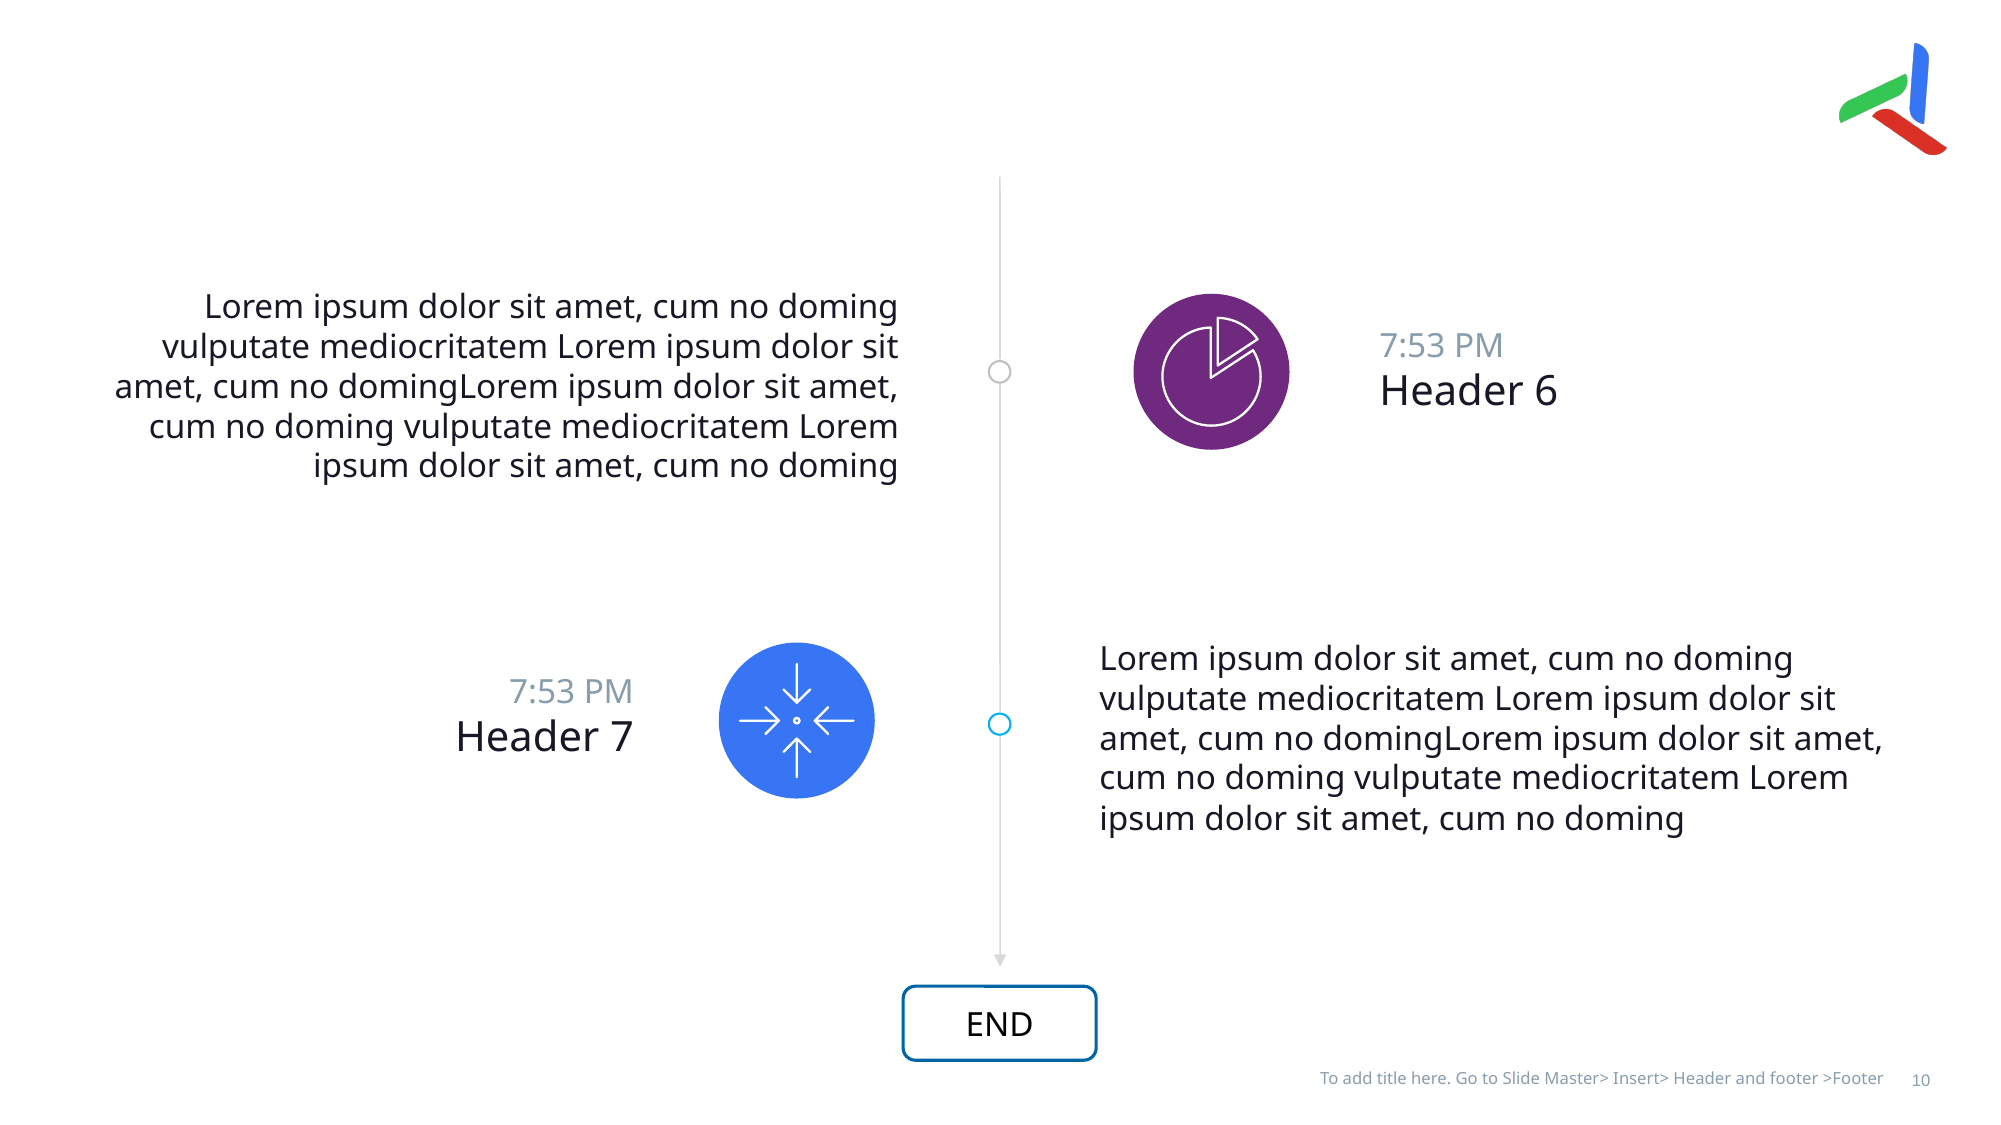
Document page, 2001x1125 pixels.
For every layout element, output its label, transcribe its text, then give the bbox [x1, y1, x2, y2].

text_box 7:53 PM Header 7 [97, 662, 645, 768]
text_box [988, 361, 1011, 383]
text_box Lorem ipsum dolor sit amet, cum no doming vulputate mediocritatem Lorem ipsum dolor sit amet, cum no domingLorem ipsum dolor sit amet, cum no doming vulputate mediocritatem Lorem ipsum dolor sit amet, cum no doming [1089, 629, 1934, 884]
text_box [813, 706, 855, 736]
text_box [988, 713, 1011, 735]
text_box 7:53 PM Header 6 [1369, 316, 1900, 422]
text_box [903, 986, 1097, 1061]
picture [1839, 43, 1947, 155]
footer To add title here. Go to Slide Master> Insert> Header and footer >Footer [1236, 1060, 1900, 1098]
text_box [782, 662, 812, 704]
text_box [782, 737, 812, 779]
text_box [1161, 326, 1262, 427]
text_box [738, 706, 781, 736]
text_box [792, 716, 801, 725]
text_box [993, 736, 1007, 967]
text_box [1133, 293, 1290, 450]
text_box [718, 642, 875, 799]
text_box [1216, 316, 1259, 367]
text_box Lorem ipsum dolor sit amet, cum no doming vulputate mediocritatem Lorem ipsum dolor sit amet, cum no domingLorem ipsum dolor sit amet, cum no doming vulputate mediocritatem Lorem ipsum dolor sit amet, cum no doming [97, 277, 910, 532]
